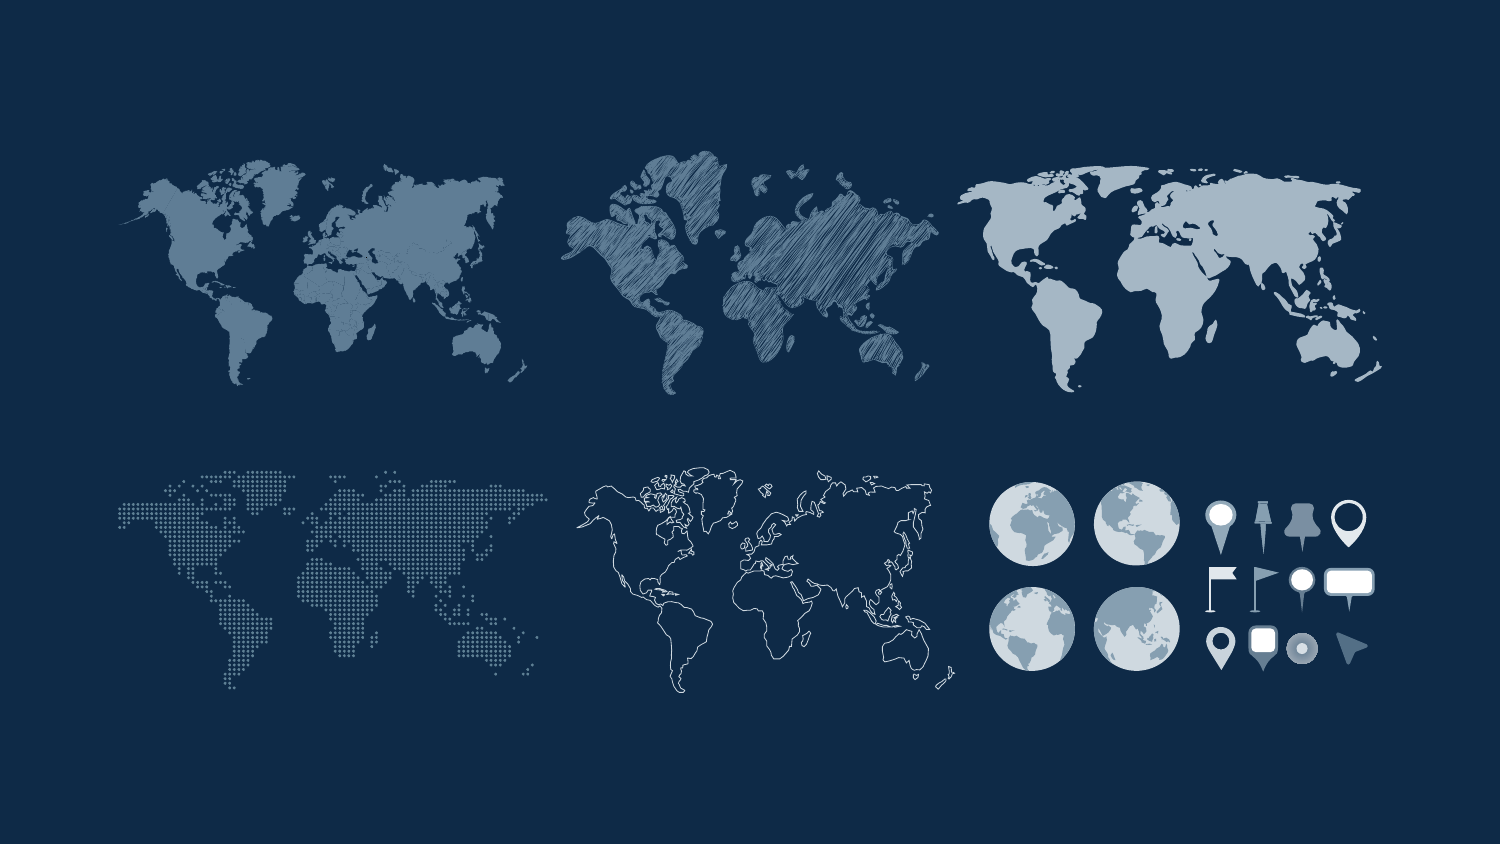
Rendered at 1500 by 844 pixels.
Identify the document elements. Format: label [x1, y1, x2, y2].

text_box [956, 165, 1383, 393]
text_box [1206, 626, 1236, 671]
text_box [1248, 625, 1279, 672]
text_box [1336, 632, 1368, 665]
text_box [986, 586, 1079, 672]
text_box [1249, 566, 1280, 613]
text_box [576, 467, 956, 694]
text_box [1204, 566, 1237, 613]
text_box [118, 159, 528, 387]
text_box [1288, 566, 1316, 613]
text_box [1331, 499, 1367, 548]
text_box [117, 470, 549, 690]
text_box [1205, 500, 1237, 556]
text_box [1323, 567, 1375, 612]
text_box [1254, 501, 1272, 555]
text_box [1284, 503, 1321, 552]
text_box [560, 150, 940, 396]
text_box [983, 481, 1081, 567]
text_box [1089, 481, 1185, 566]
text_box [1286, 632, 1318, 665]
text_box [1090, 586, 1184, 672]
